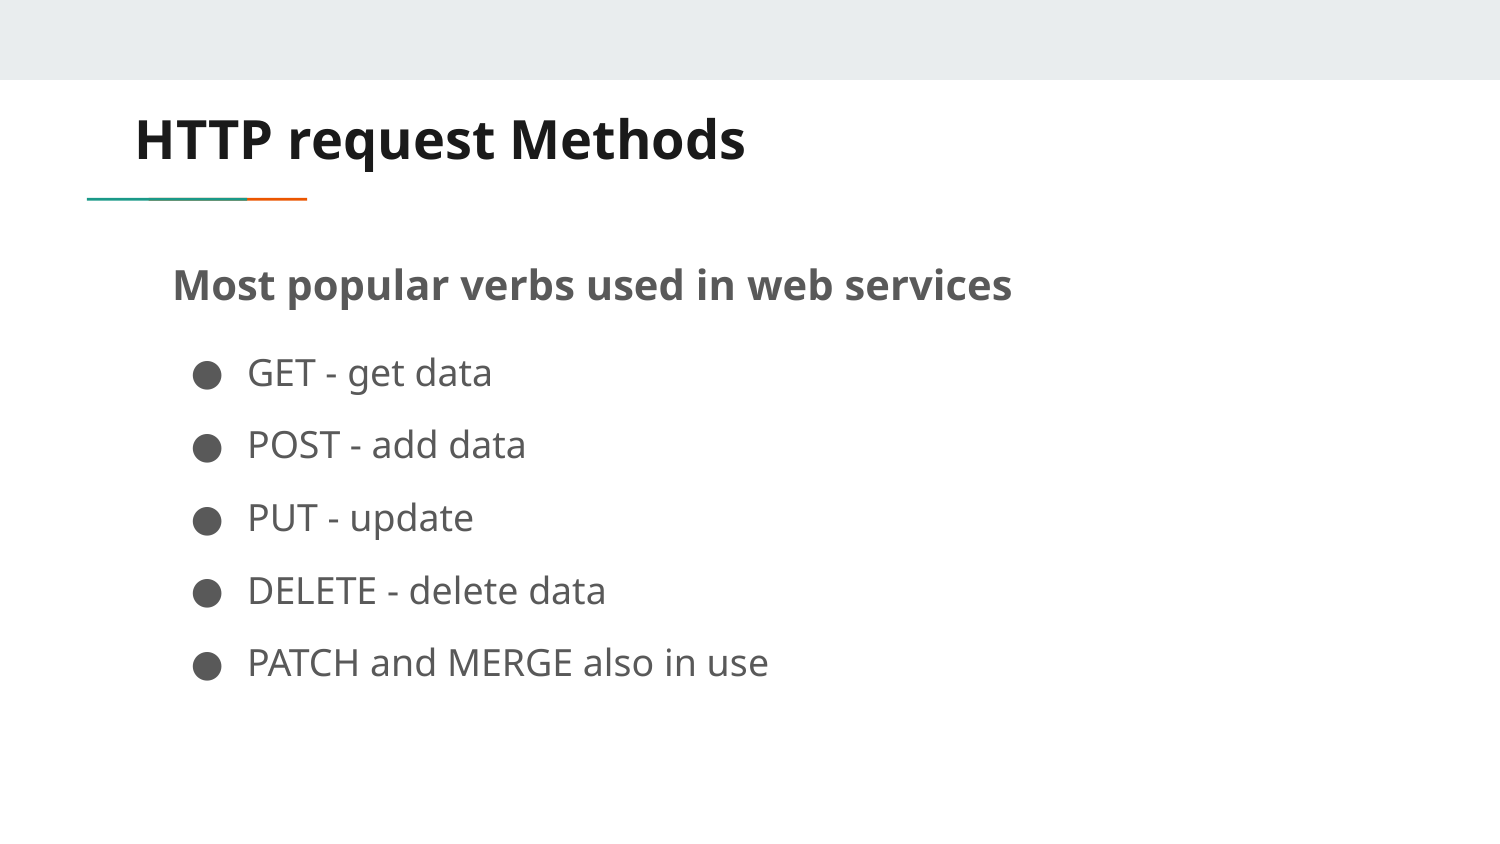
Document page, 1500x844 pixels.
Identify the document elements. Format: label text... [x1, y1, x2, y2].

title HTTP request Methods [119, 89, 1381, 178]
list Most popular verbs used in web services GET - get data POST - add data PUT - update DELETE - delete data PATCH and MERGE also in use [157, 236, 1419, 608]
